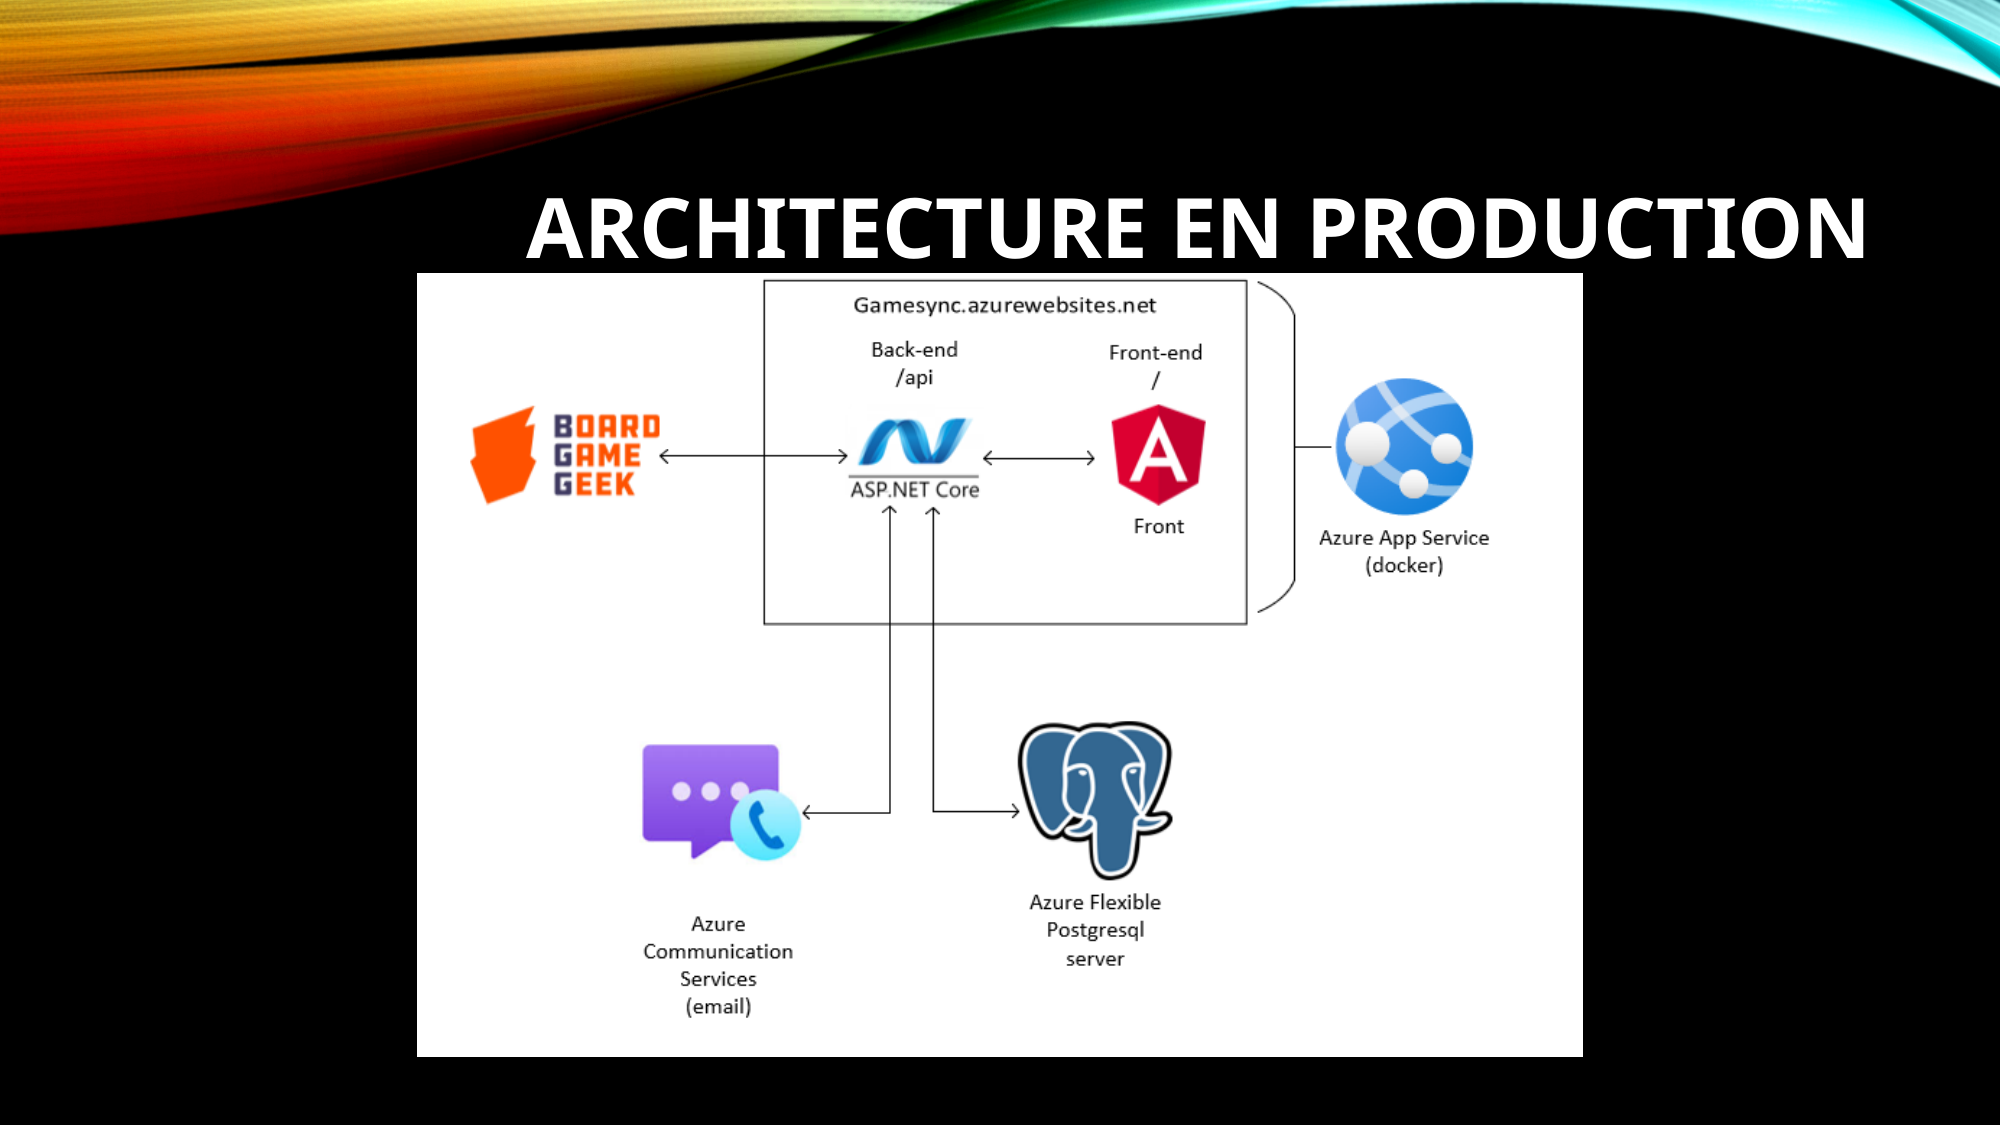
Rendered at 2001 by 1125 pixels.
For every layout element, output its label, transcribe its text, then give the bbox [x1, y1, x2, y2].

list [416, 273, 1584, 1057]
picture [0, 0, 2000, 237]
title Architecture en production [474, 125, 1888, 338]
